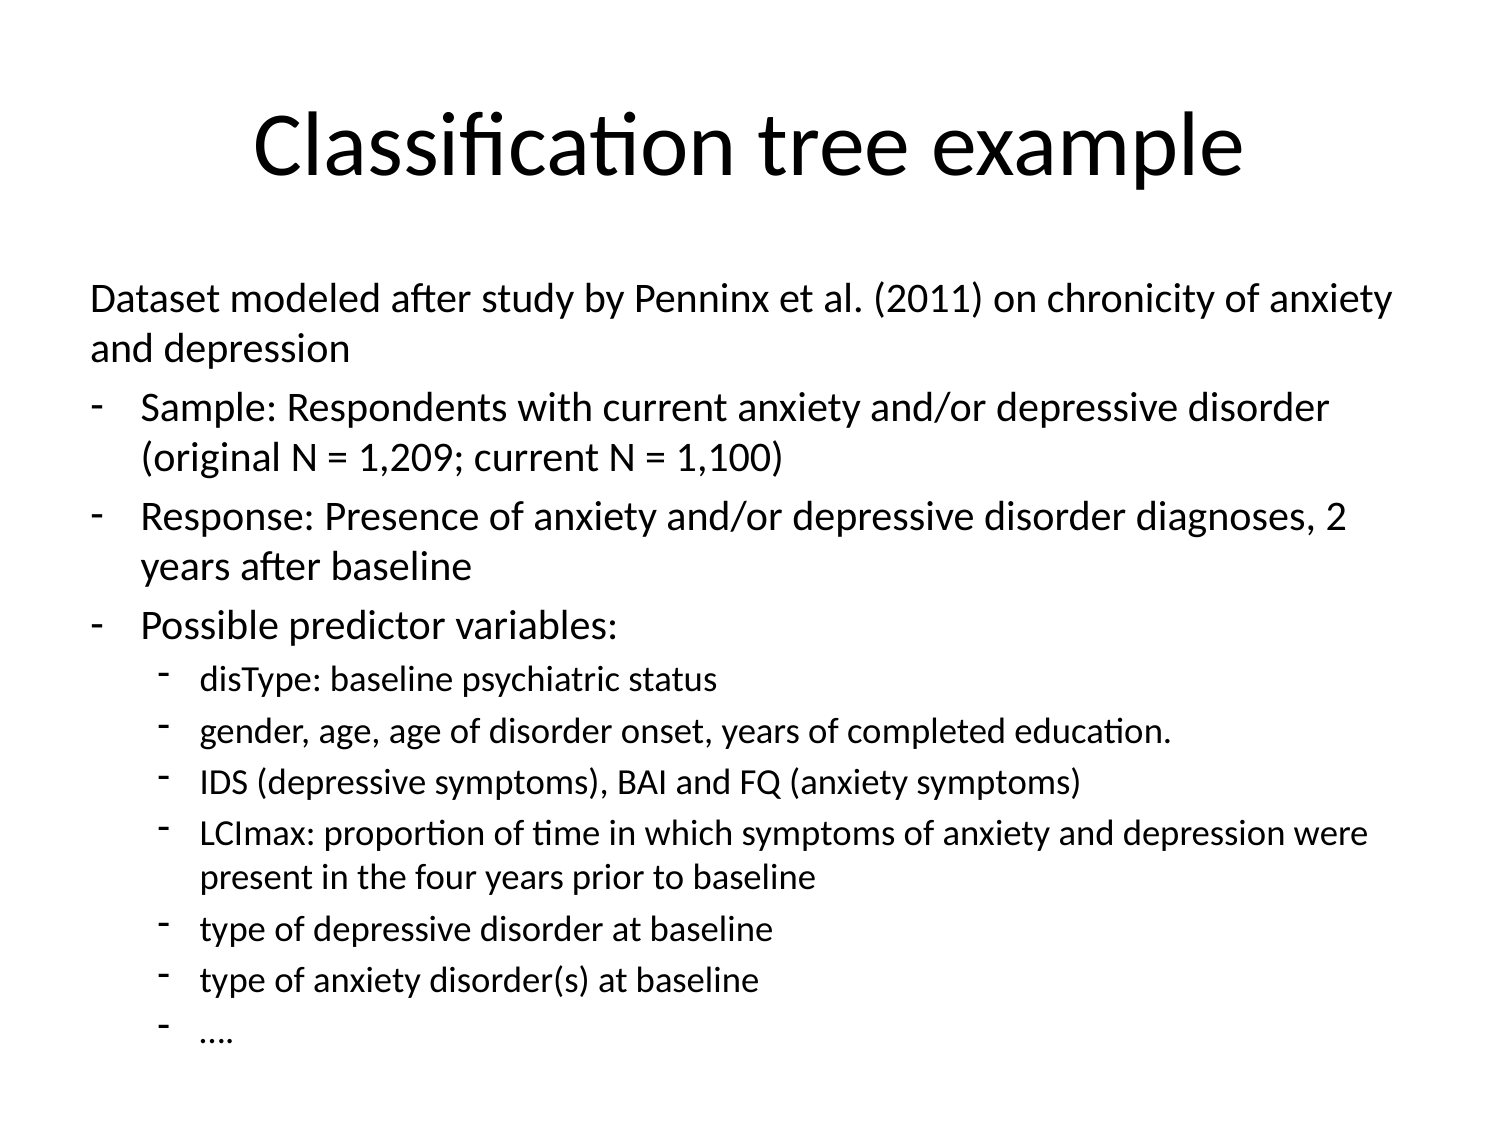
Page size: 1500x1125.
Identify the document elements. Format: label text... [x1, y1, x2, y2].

title Classification tree example [75, 45, 1425, 233]
list Dataset modeled after study by Penninx et al. (2011) on chronicity of anxiety and depression Sample: Respondents with current anxiety and/or depressive disorder (original N = 1,209; current N = 1,100) Response: Presence of anxiety and/or depressive disorder diagnoses, 2 years after baseline Possible predictor variables: disType: baseline psychiatric status gender, age, age of disorder onset, years of completed education. IDS (depressive symptoms), BAI and FQ (anxiety symptoms) LCImax: proportion of time in which symptoms of anxiety and depression were present in the four years prior to baseline type of depressive disorder at baseline type of anxiety disorder(s) at baseline …. [75, 262, 1425, 1059]
